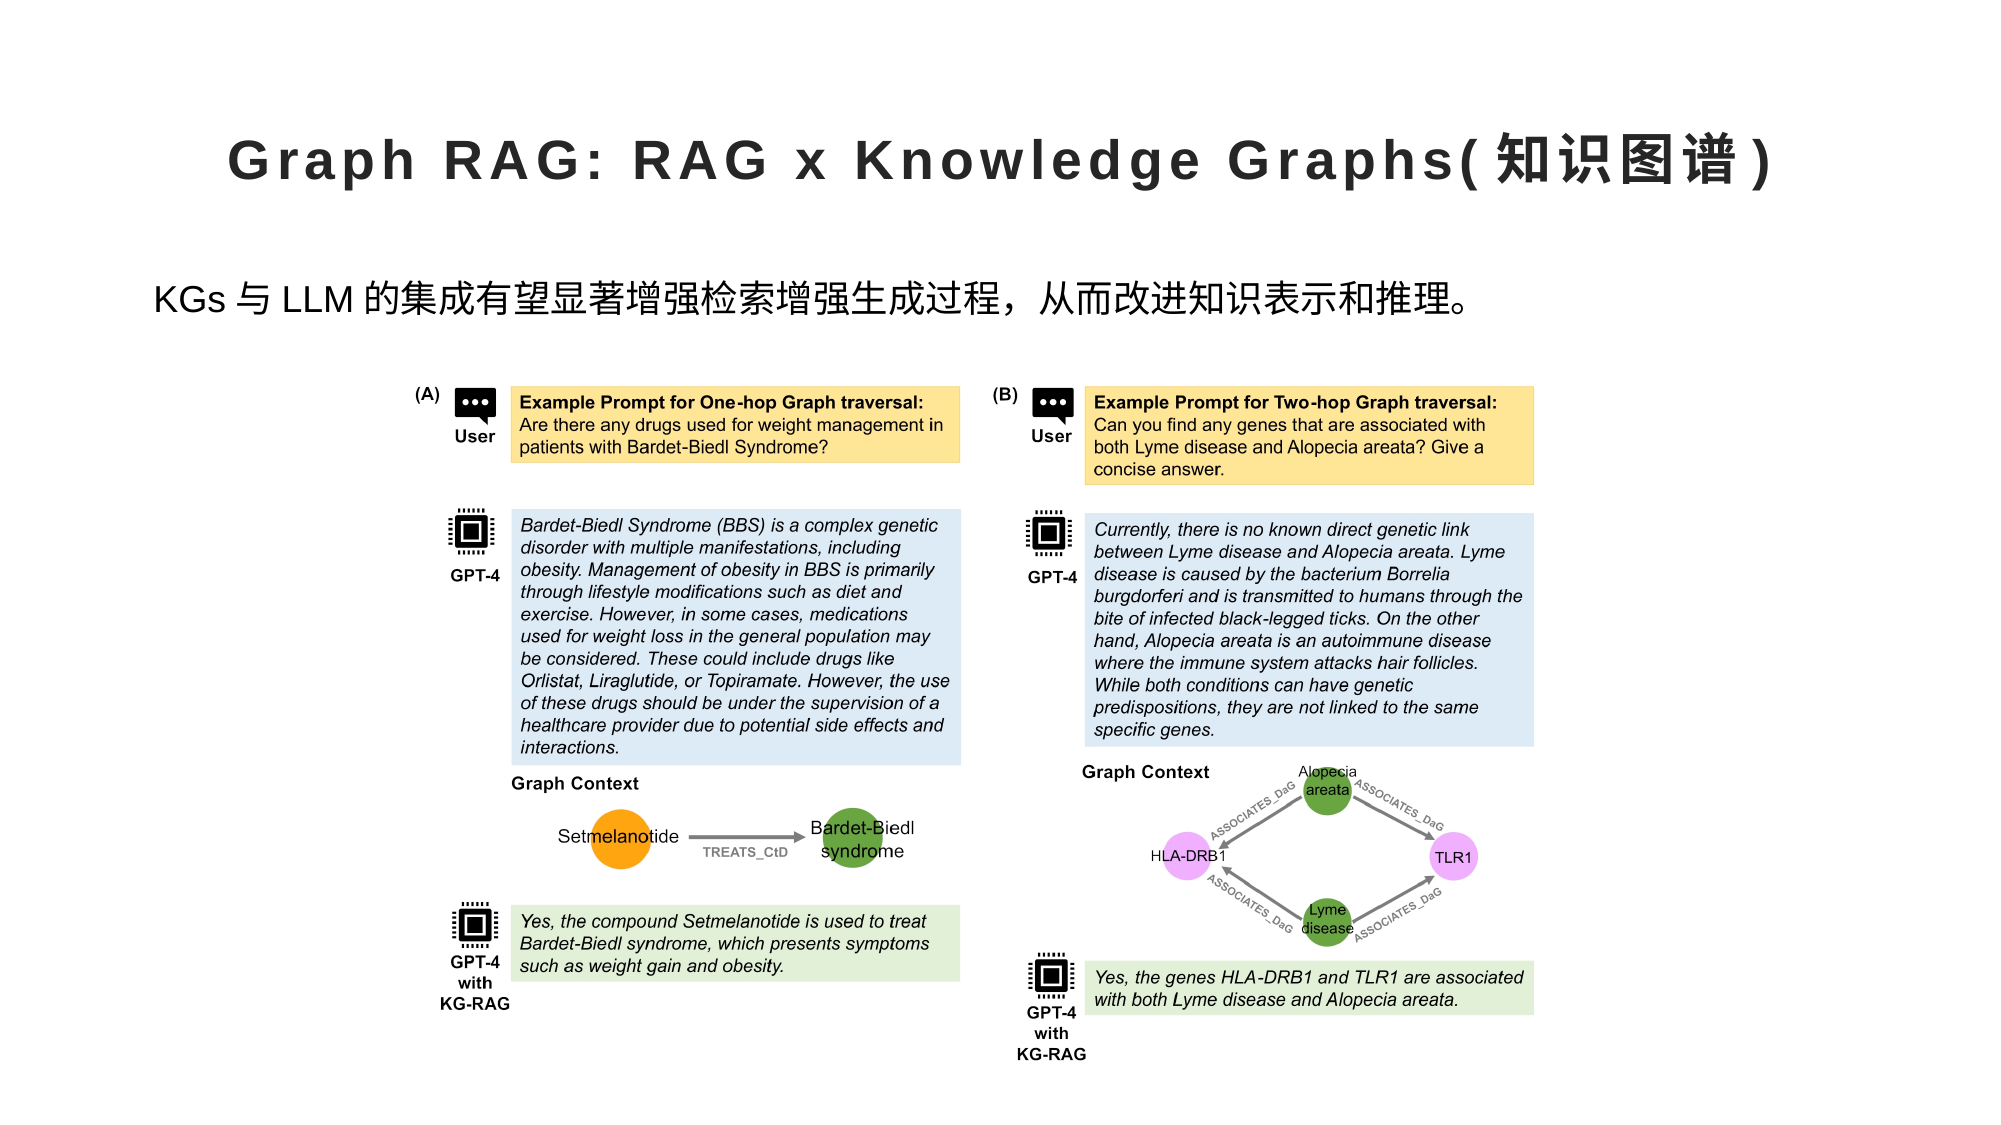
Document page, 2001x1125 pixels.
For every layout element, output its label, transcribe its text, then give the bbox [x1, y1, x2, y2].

picture [402, 370, 1543, 1081]
title Graph RAG: RAG x Knowledge Graphs(知识图谱) [99, 99, 1900, 216]
text_box KGs与LLM的集成有望显著增强检索增强生成过程，从而改进知识表示和推理。 [138, 267, 1874, 372]
